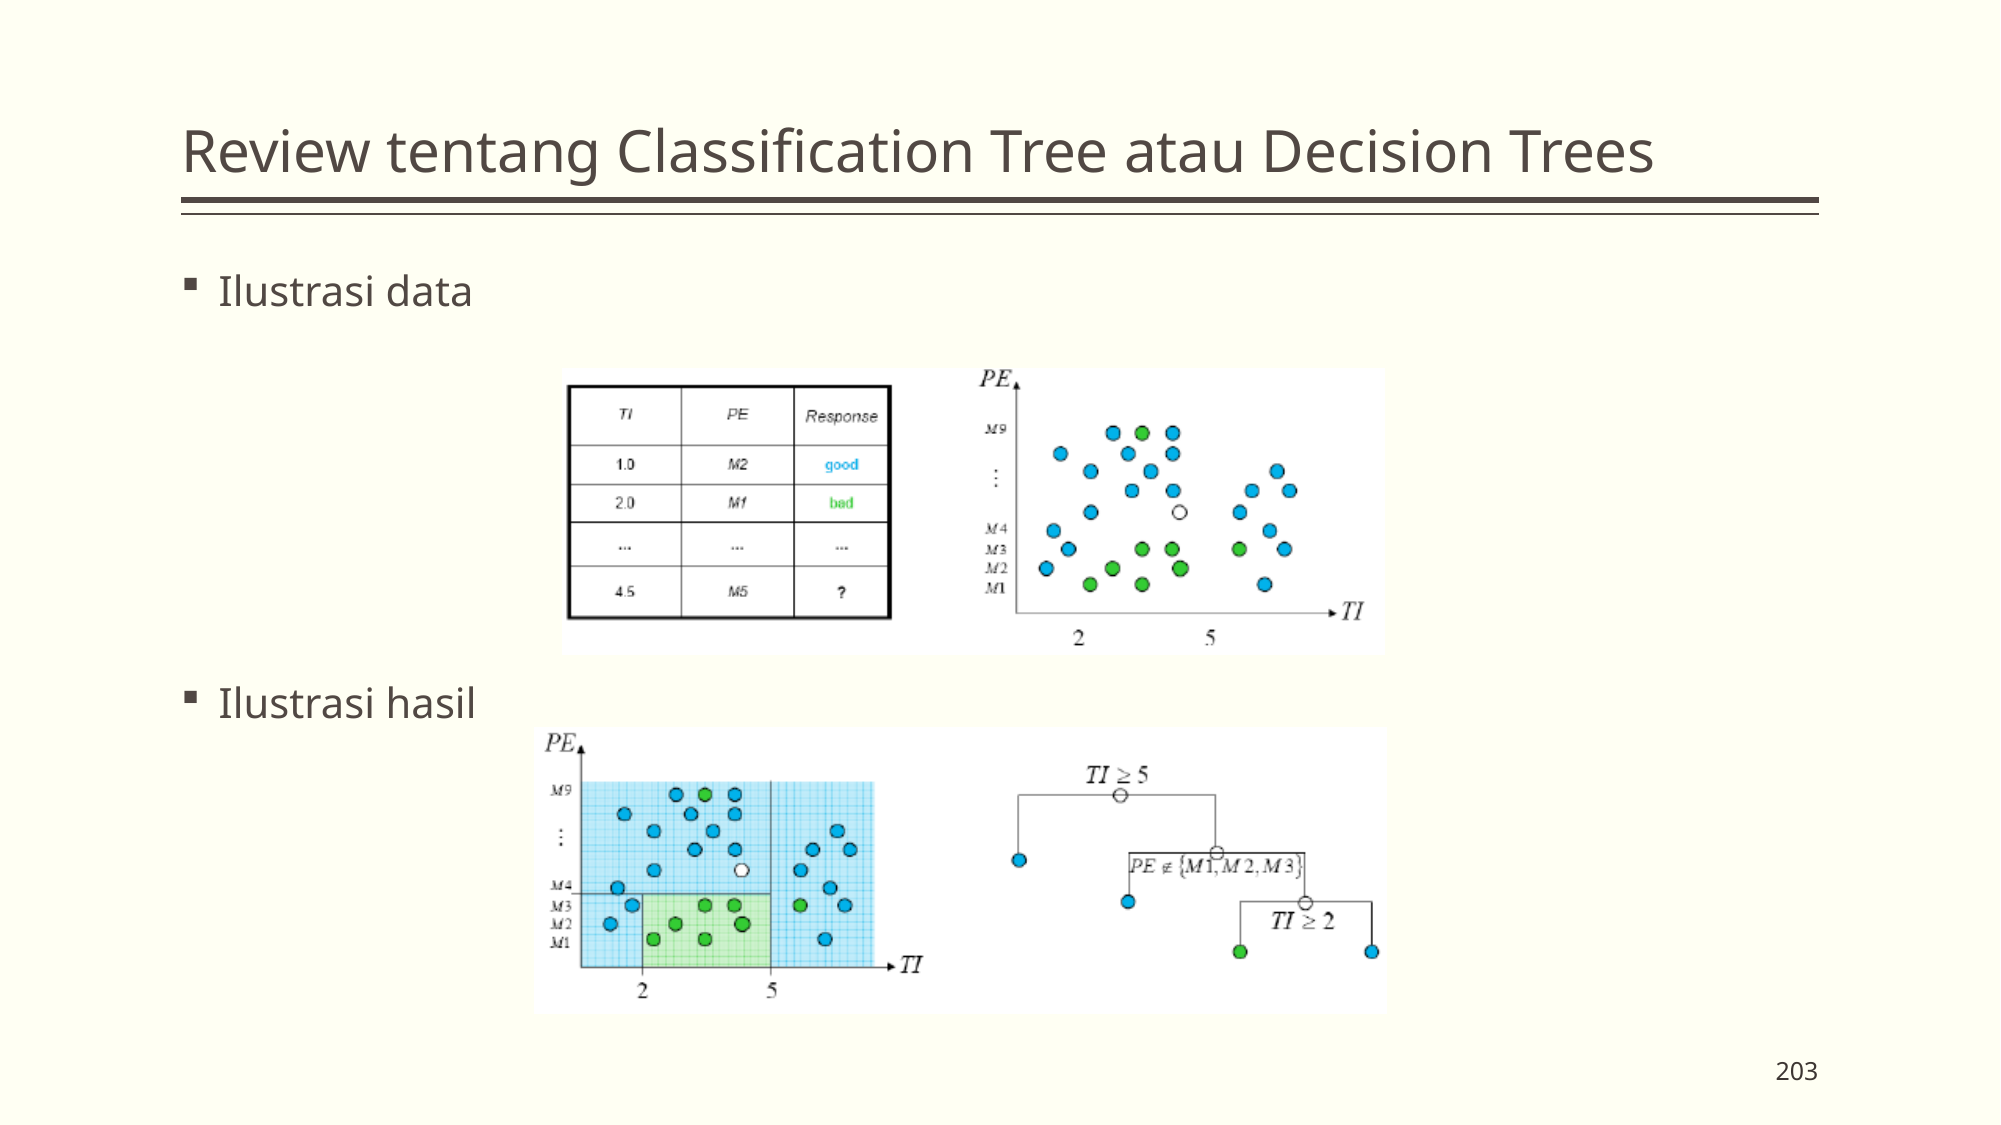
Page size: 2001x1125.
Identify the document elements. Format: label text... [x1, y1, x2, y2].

list Ilustrasi data Ilustrasi hasil [181, 262, 1819, 1013]
picture [534, 727, 1387, 1014]
slide_number 203 [1518, 1042, 1819, 1103]
title Review tentang Classification Tree atau Decision Trees [181, 12, 1819, 193]
picture [562, 368, 1385, 655]
